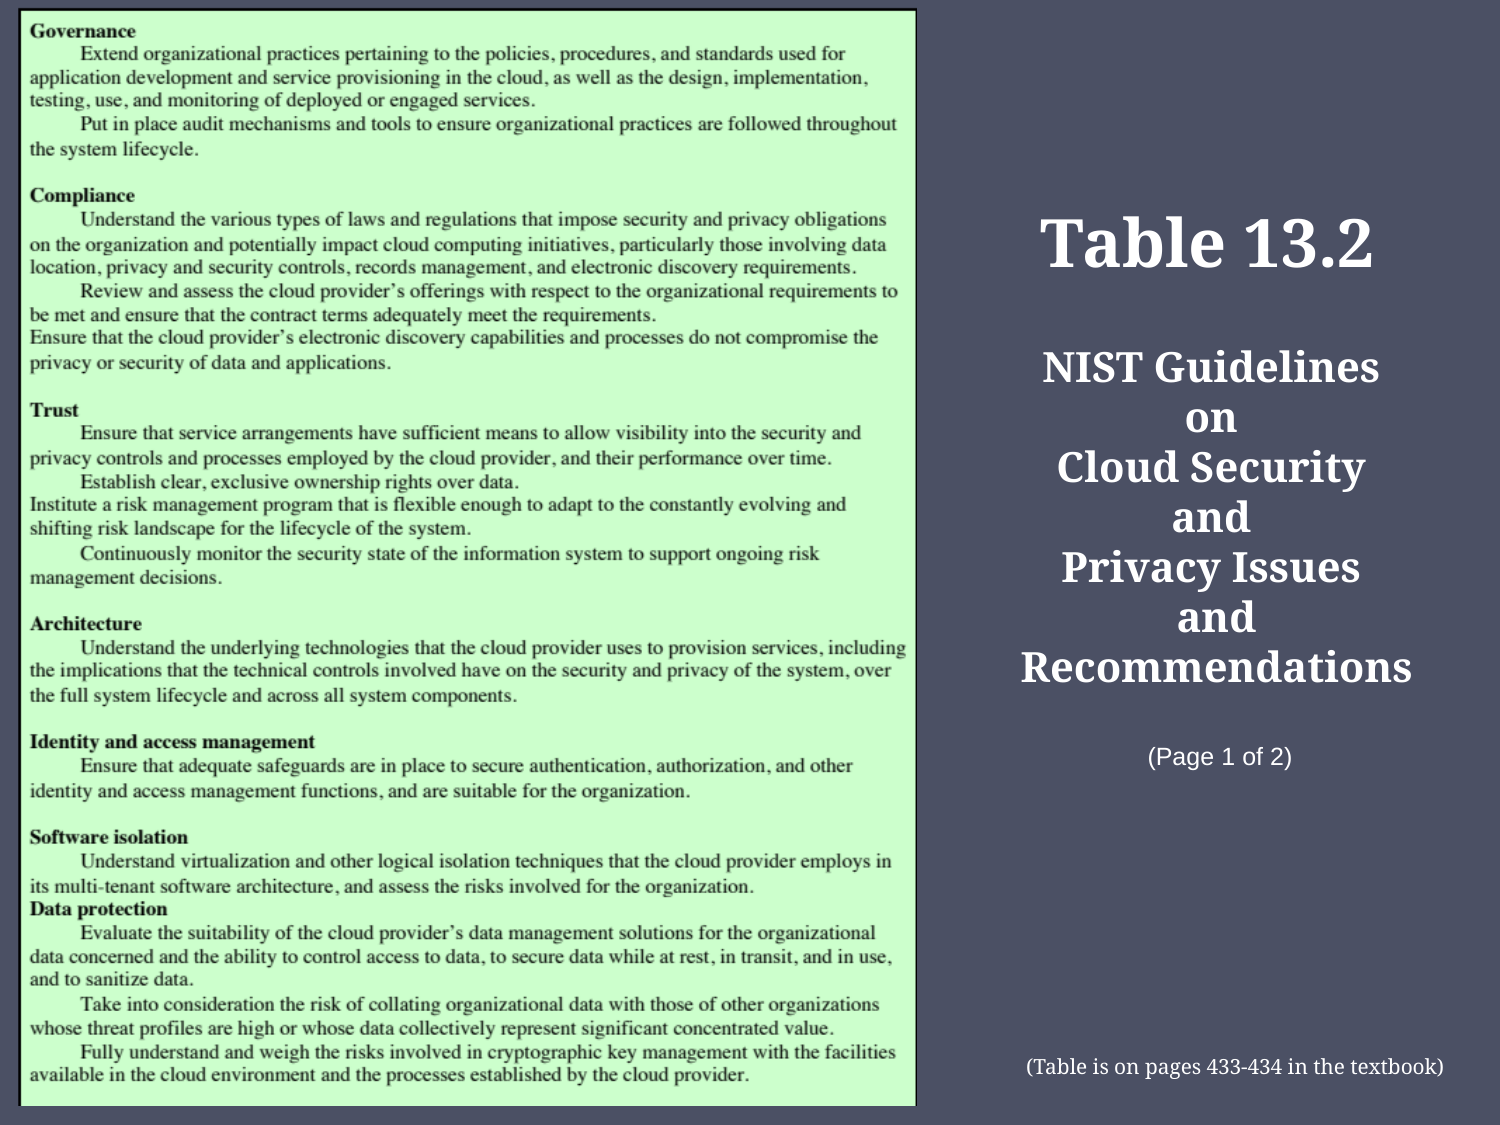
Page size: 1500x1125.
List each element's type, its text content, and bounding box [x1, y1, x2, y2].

text_box (Table is on pages 433-434 in the textbook) [1011, 1046, 1459, 1087]
picture [17, 0, 918, 1107]
text_box Table 13.2 NIST Guidelines on Cloud Security and Privacy Issues and Recommendations (Page 1 of 2) [986, 193, 1447, 778]
